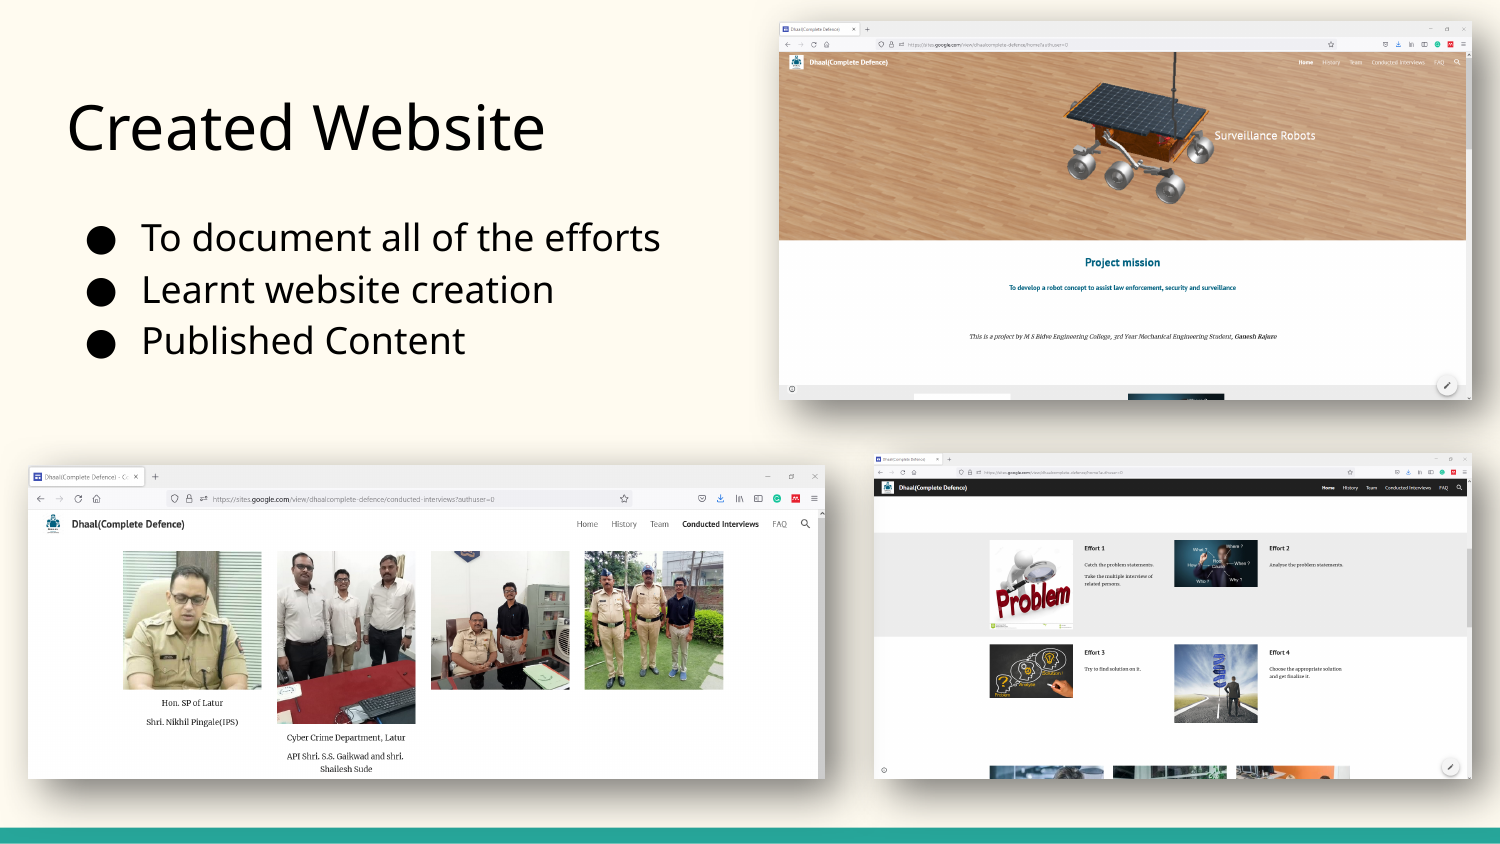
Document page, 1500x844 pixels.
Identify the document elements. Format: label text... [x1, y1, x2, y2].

picture [779, 21, 1472, 400]
list To document all of the efforts Learnt website creation Published Content [51, 192, 783, 451]
picture [874, 453, 1472, 779]
picture [27, 465, 825, 779]
title Created Website [51, 72, 761, 174]
